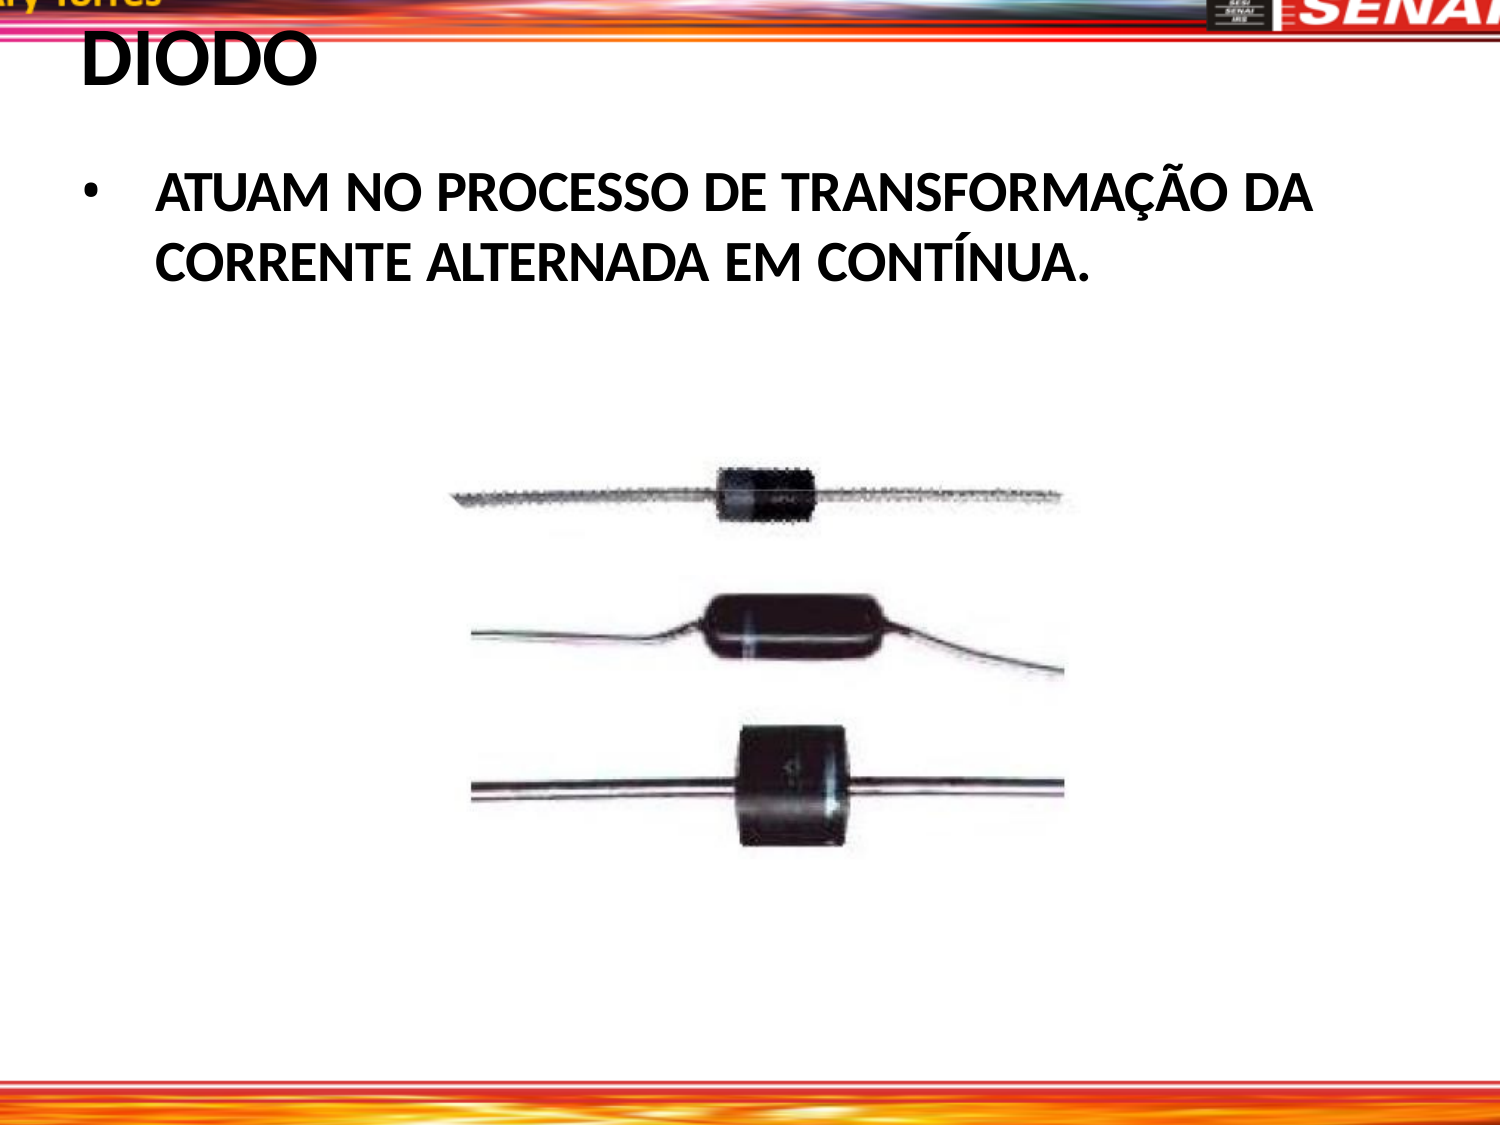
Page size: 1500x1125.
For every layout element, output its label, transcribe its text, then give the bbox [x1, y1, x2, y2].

text_box ATUAM NO PROCESSO DE TRANSFORMAÇÃO DA CORRENTE ALTERNADA EM CONTÍNUA. [77, 151, 1329, 294]
title DIODO [77, 0, 322, 151]
picture [0, 0, 1500, 1125]
